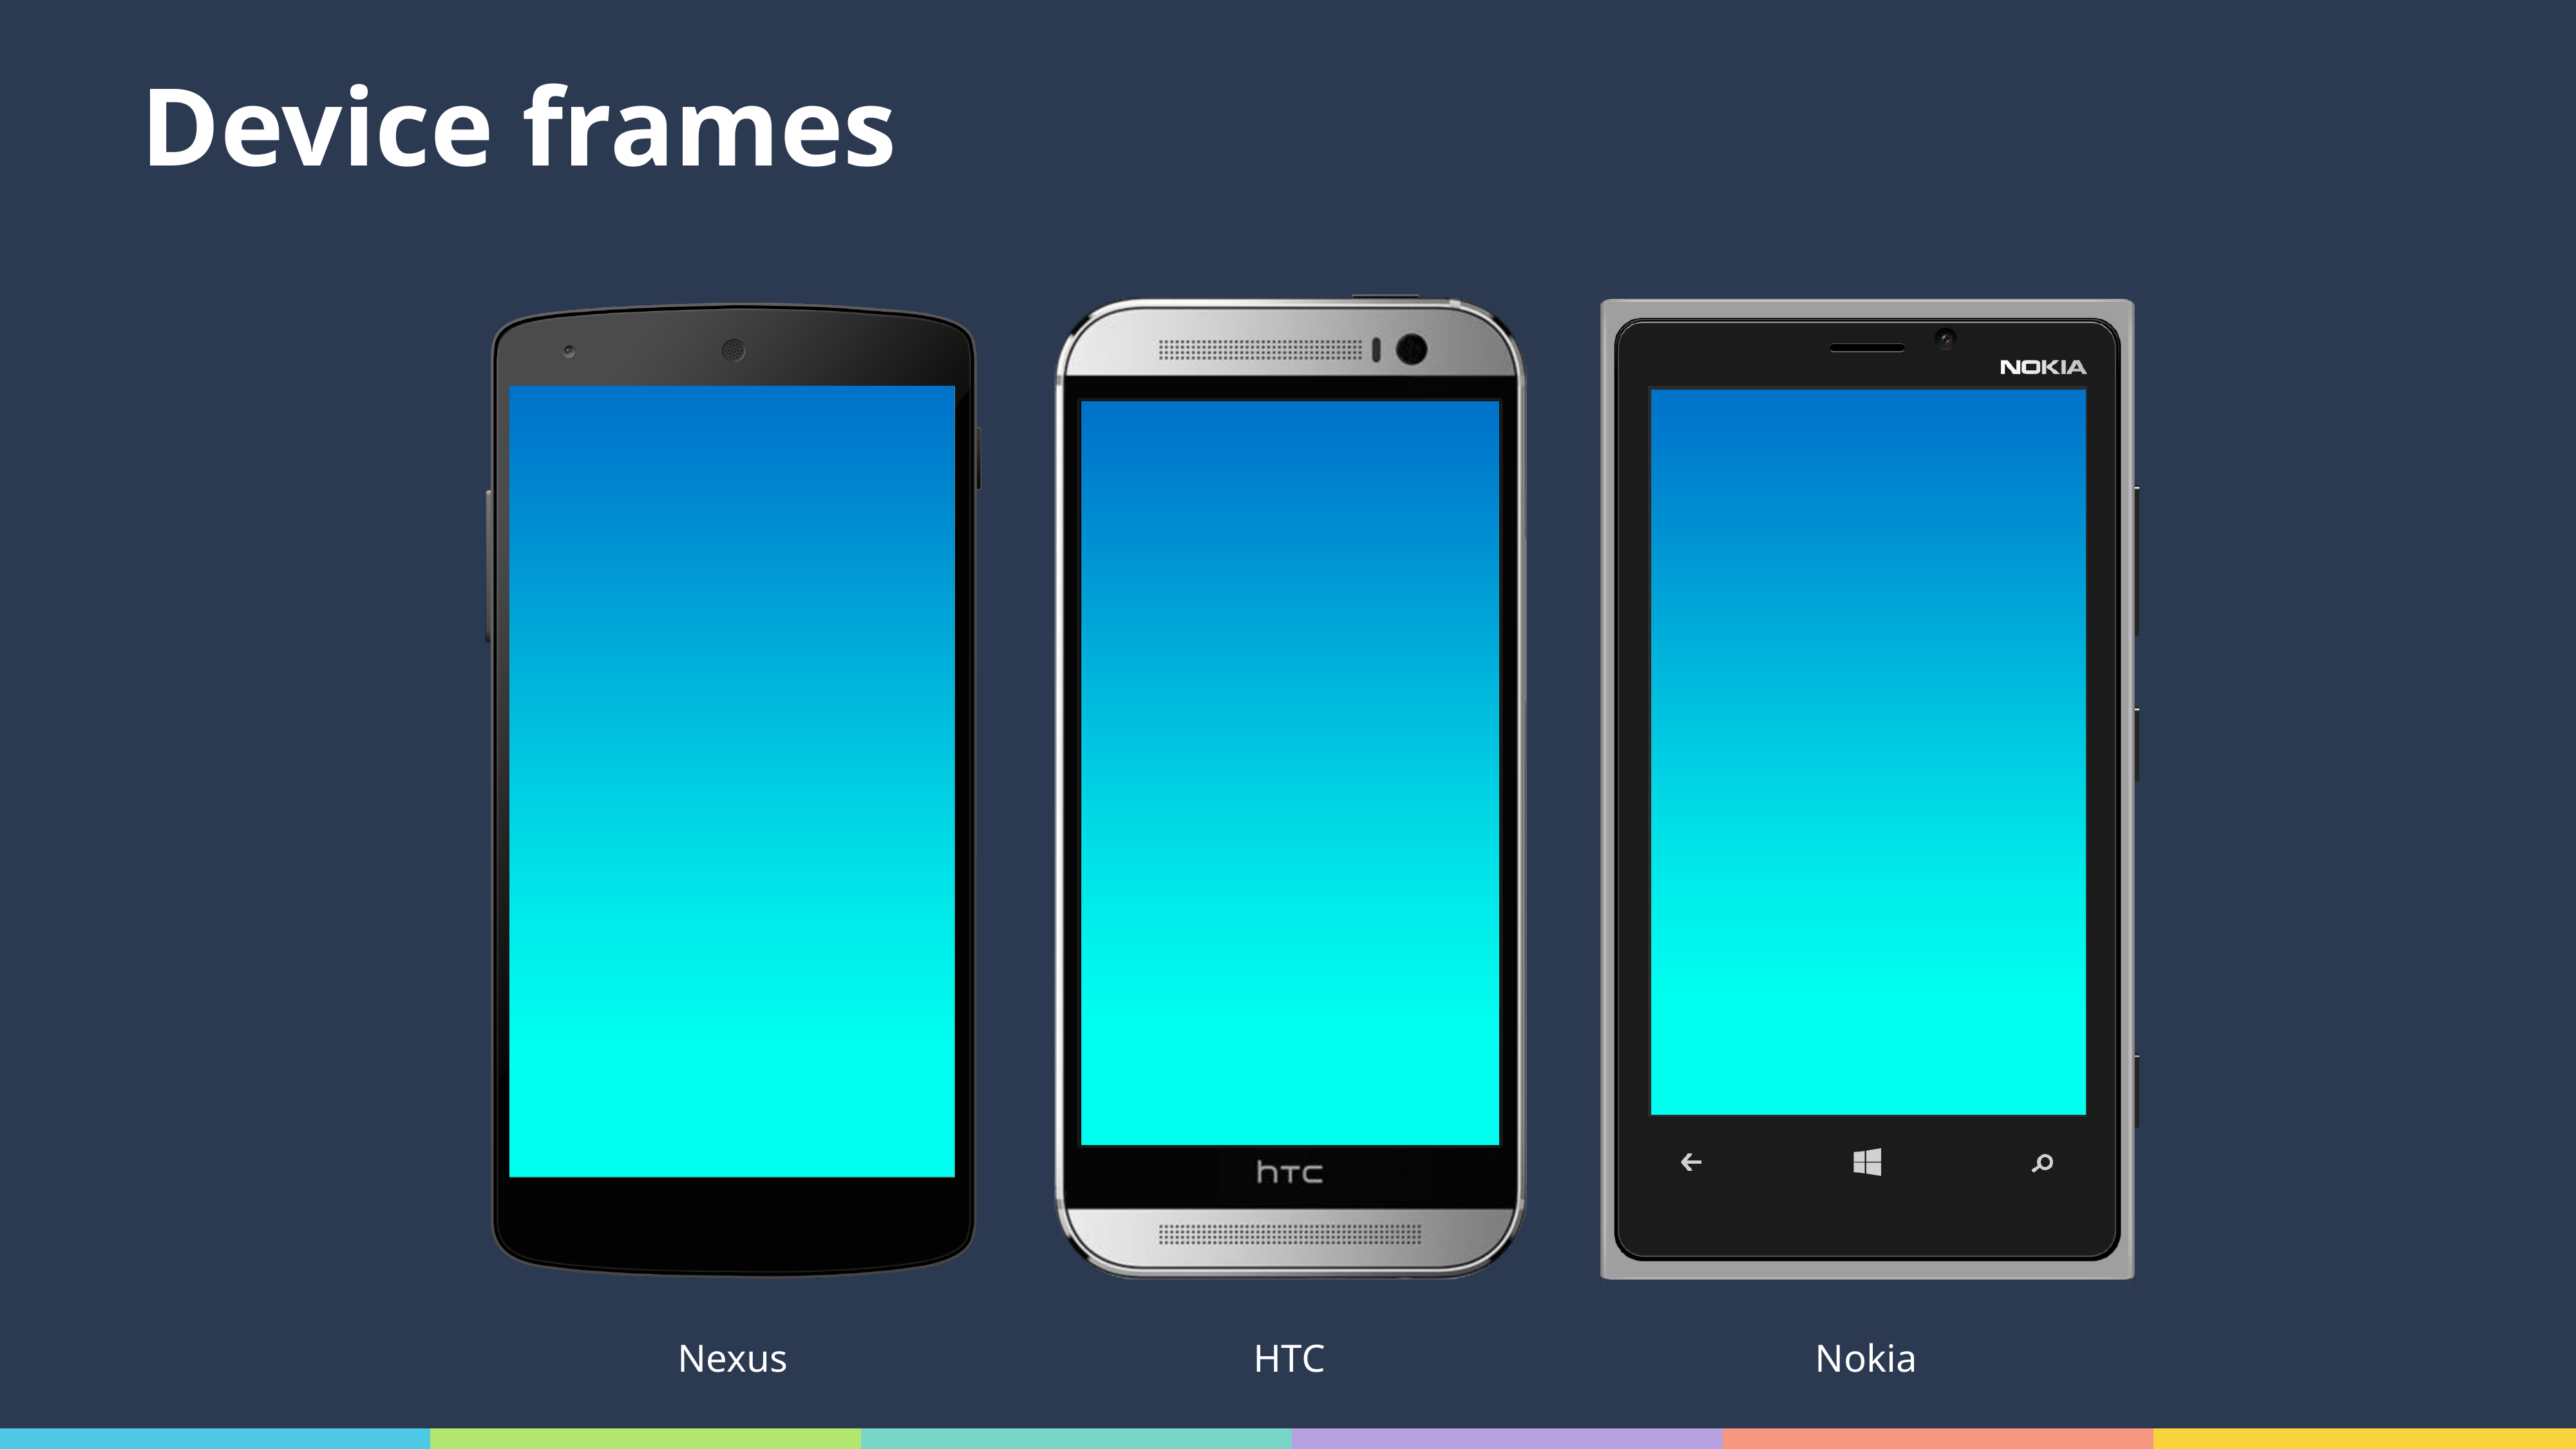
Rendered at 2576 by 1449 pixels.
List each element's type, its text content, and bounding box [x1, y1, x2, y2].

title Device frames [140, 10, 2519, 252]
picture [1580, 289, 2154, 1303]
text_box Nexus [542, 1329, 924, 1385]
picture [484, 301, 982, 1282]
text_box Nokia [1675, 1329, 2058, 1385]
text_box HTC [1098, 1329, 1481, 1385]
picture [1041, 282, 1539, 1293]
